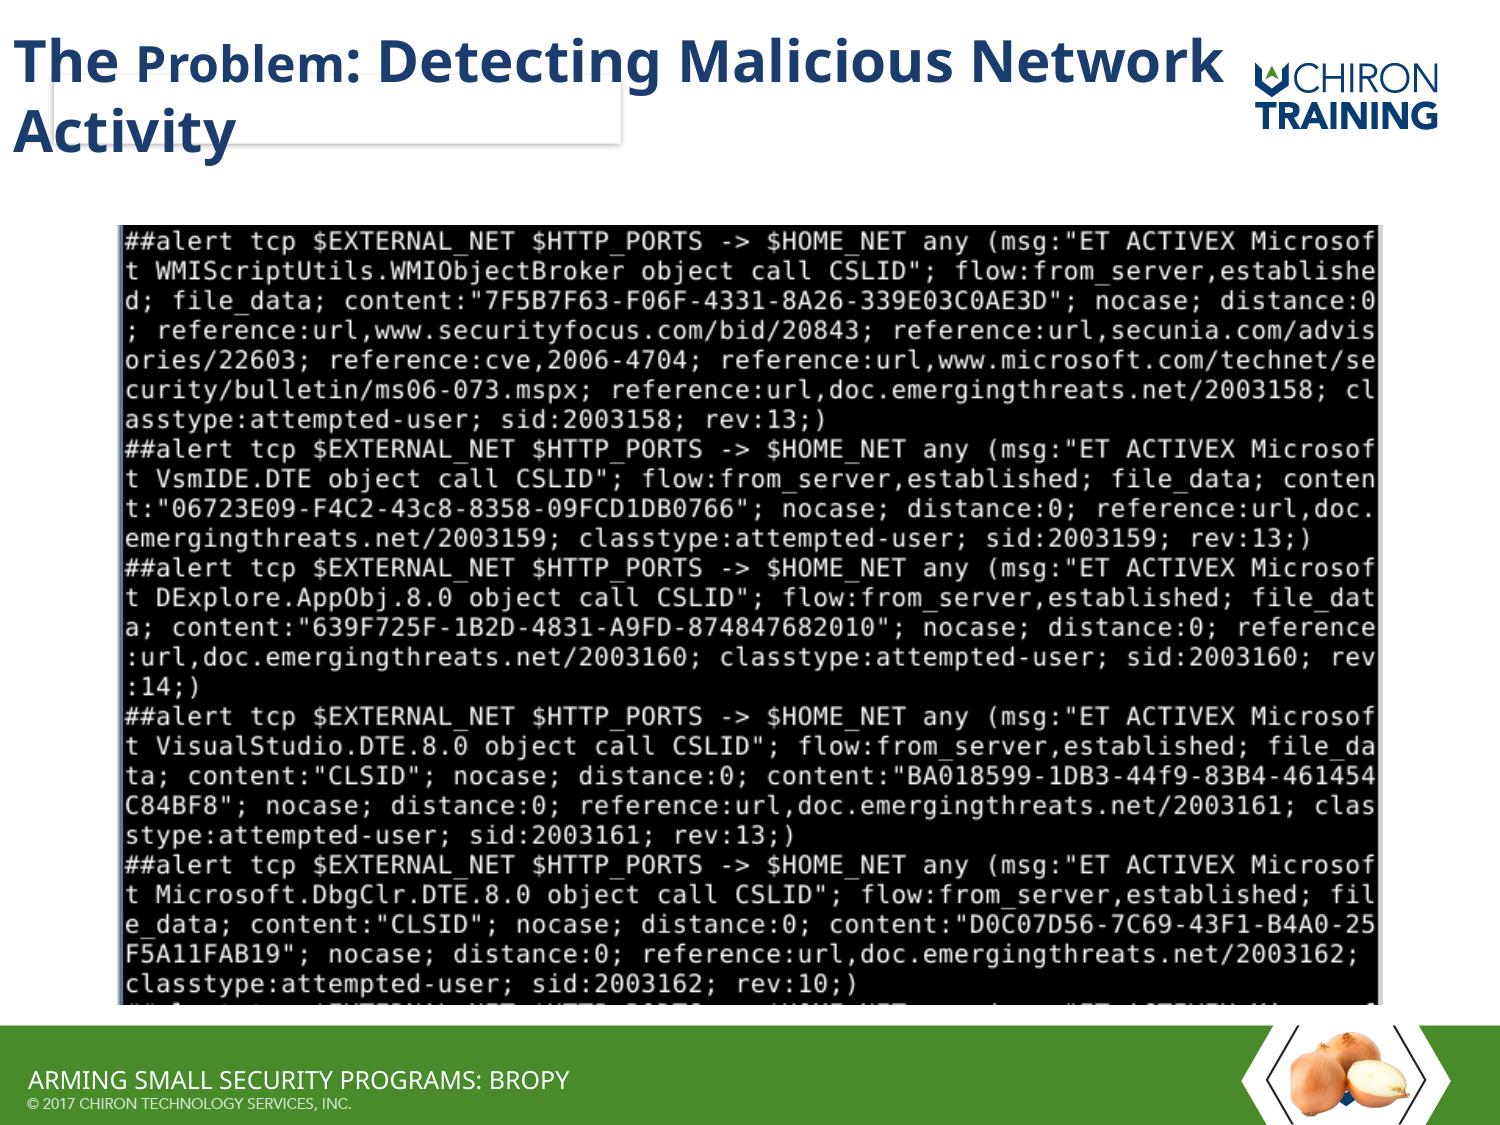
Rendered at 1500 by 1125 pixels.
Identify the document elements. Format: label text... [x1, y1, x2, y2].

picture [0, 0, 1500, 1125]
title The Problem: Detecting Malicious Network Activity [0, 0, 1275, 189]
